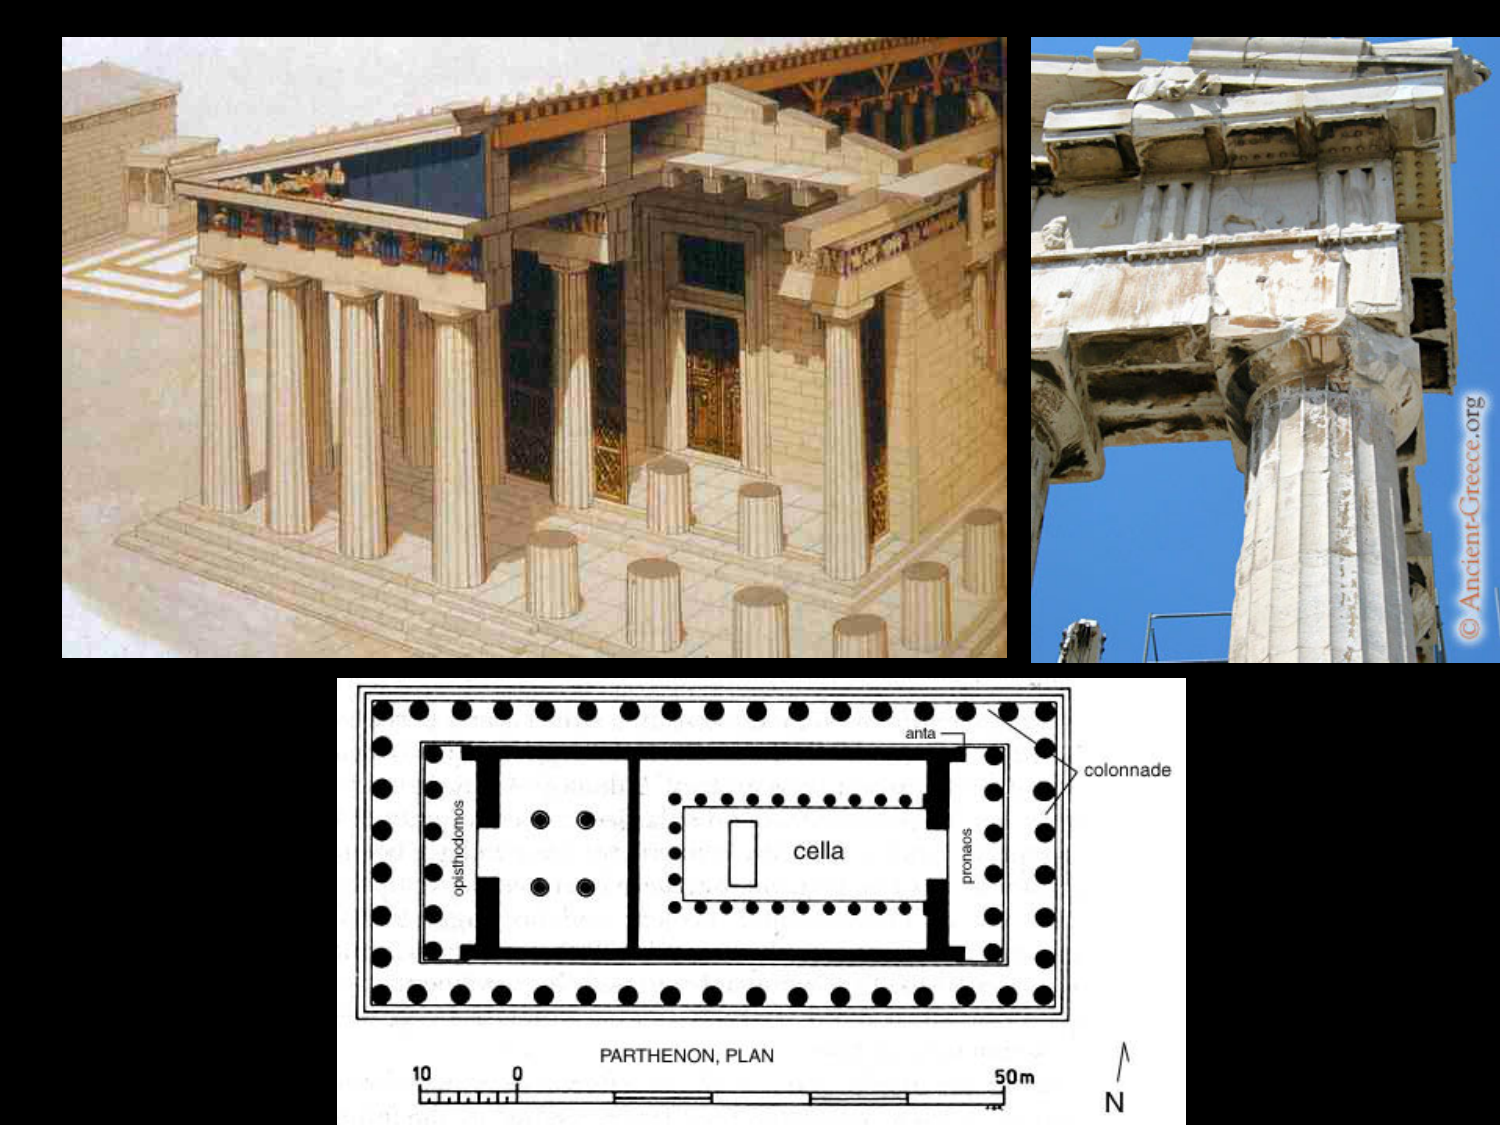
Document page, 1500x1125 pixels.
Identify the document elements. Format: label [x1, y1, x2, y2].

picture [62, 37, 1007, 658]
picture [337, 677, 1187, 1125]
picture [1030, 37, 1500, 663]
